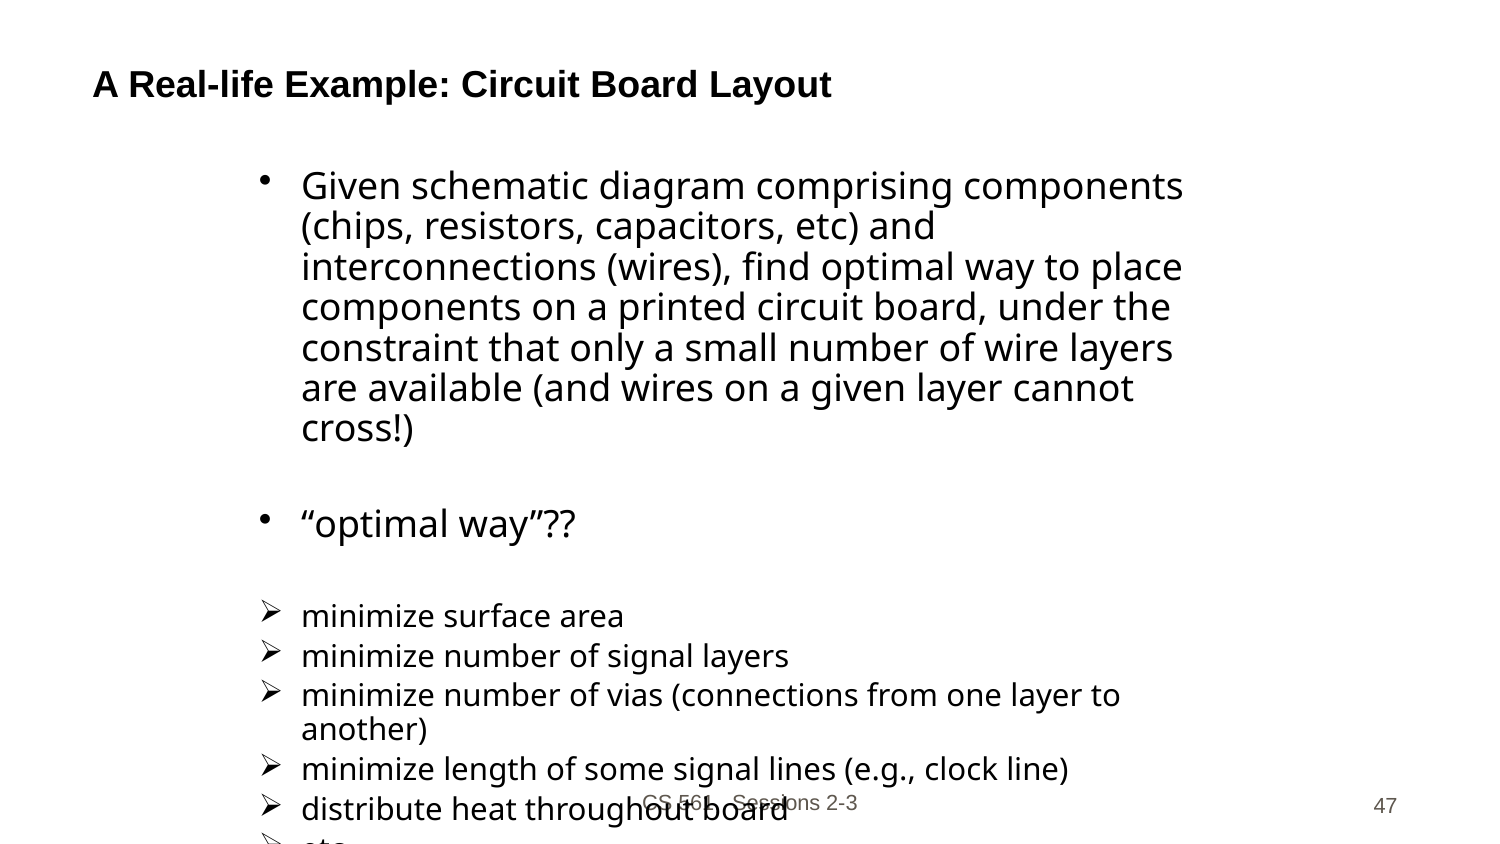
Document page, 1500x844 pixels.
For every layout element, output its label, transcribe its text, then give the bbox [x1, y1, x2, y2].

slide_number 47 [1251, 768, 1413, 826]
list Given schematic diagram comprising components (chips, resistors, capacitors, etc) and interconnections (wires), find optimal way to place components on a printed circuit board, under the constraint that only a small number of wire layers are available (and wires on a given layer cannot cross!) “optimal way”?? minimize surface area minimize number of signal layers minimize number of vias (connections from one layer to another) minimize length of some signal lines (e.g., clock line) distribute heat throughout board etc. [243, 159, 1251, 826]
title A Real-life Example: Circuit Board Layout [76, 27, 1415, 113]
